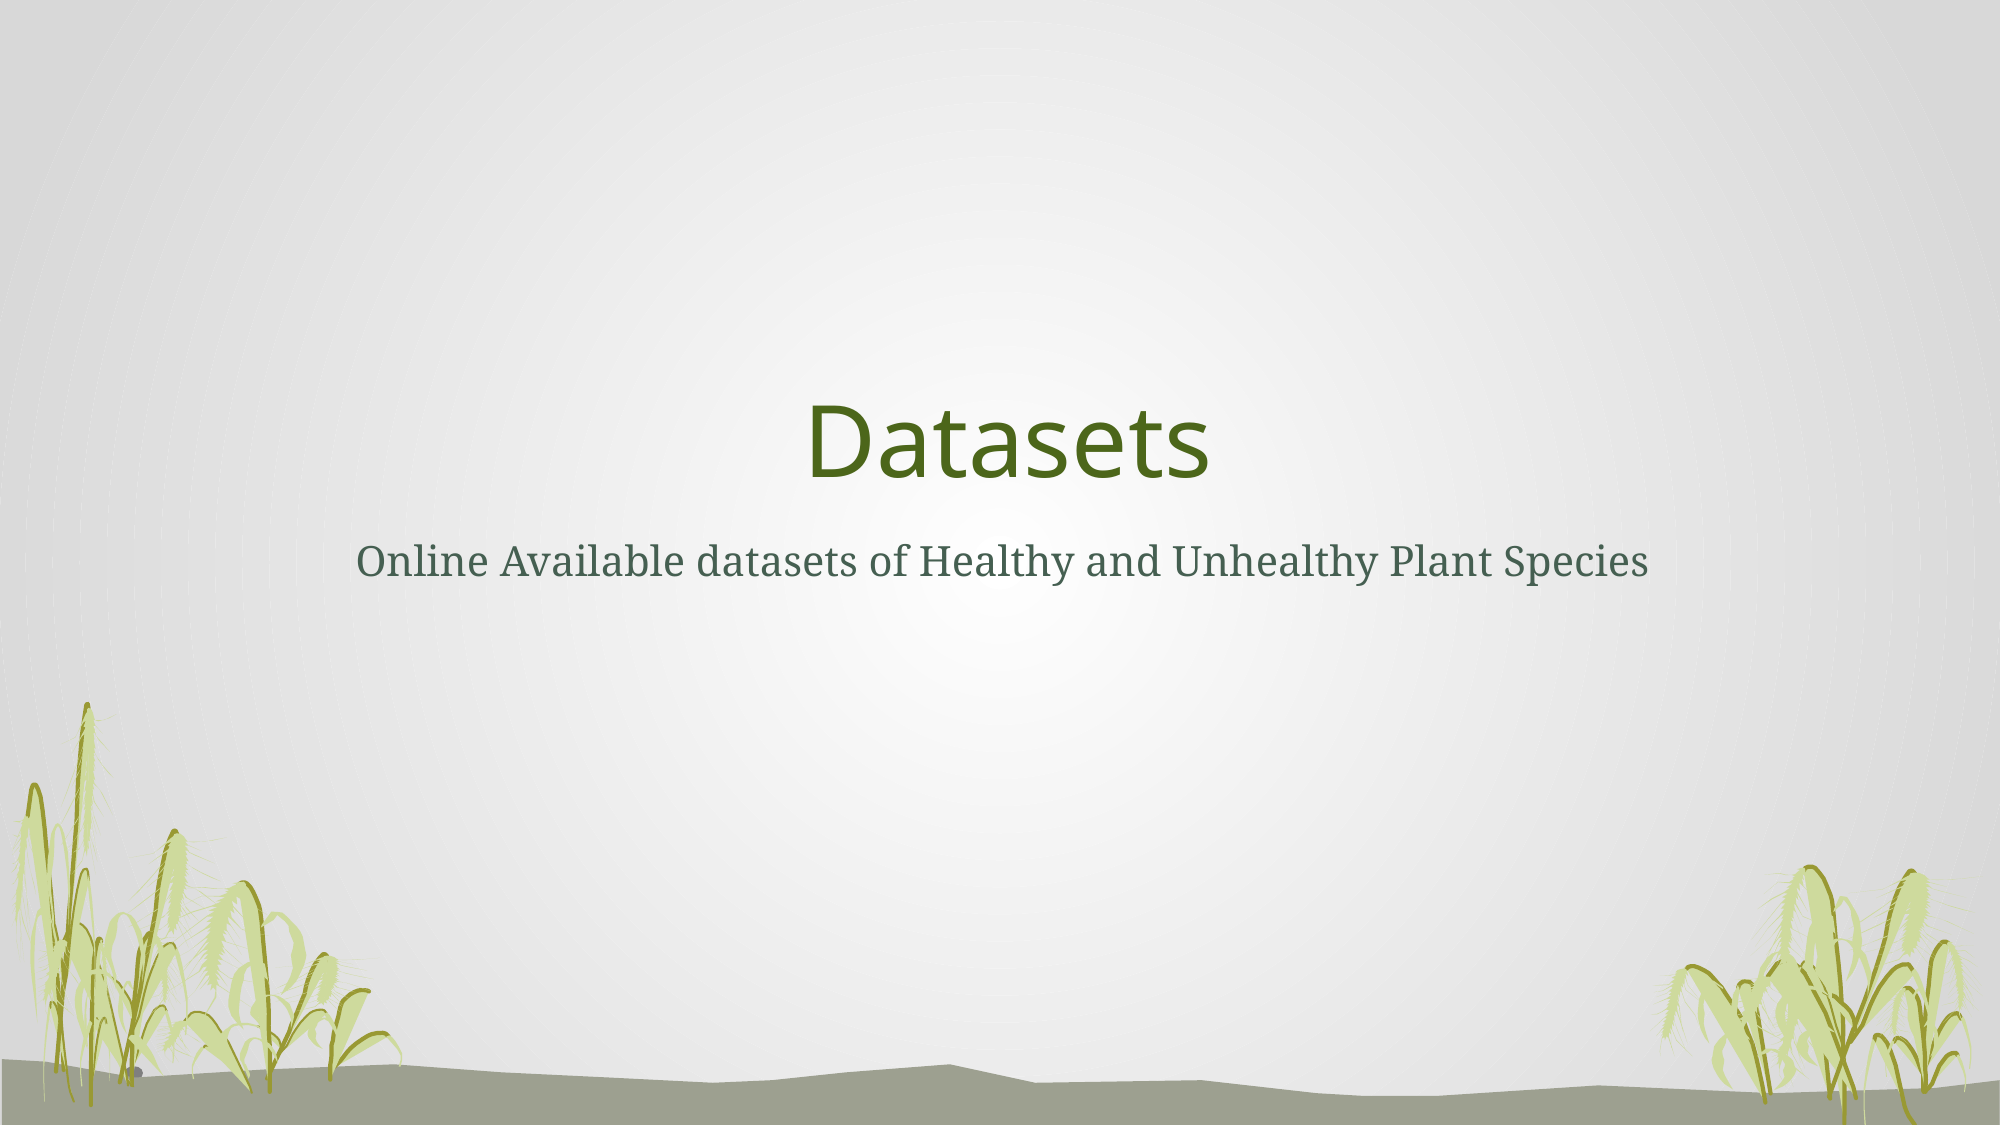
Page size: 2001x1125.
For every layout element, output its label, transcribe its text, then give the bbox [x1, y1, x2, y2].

title Datasets [157, 94, 1858, 506]
list Online Available datasets of Healthy and Unhealthy Plant Species [157, 527, 1858, 714]
